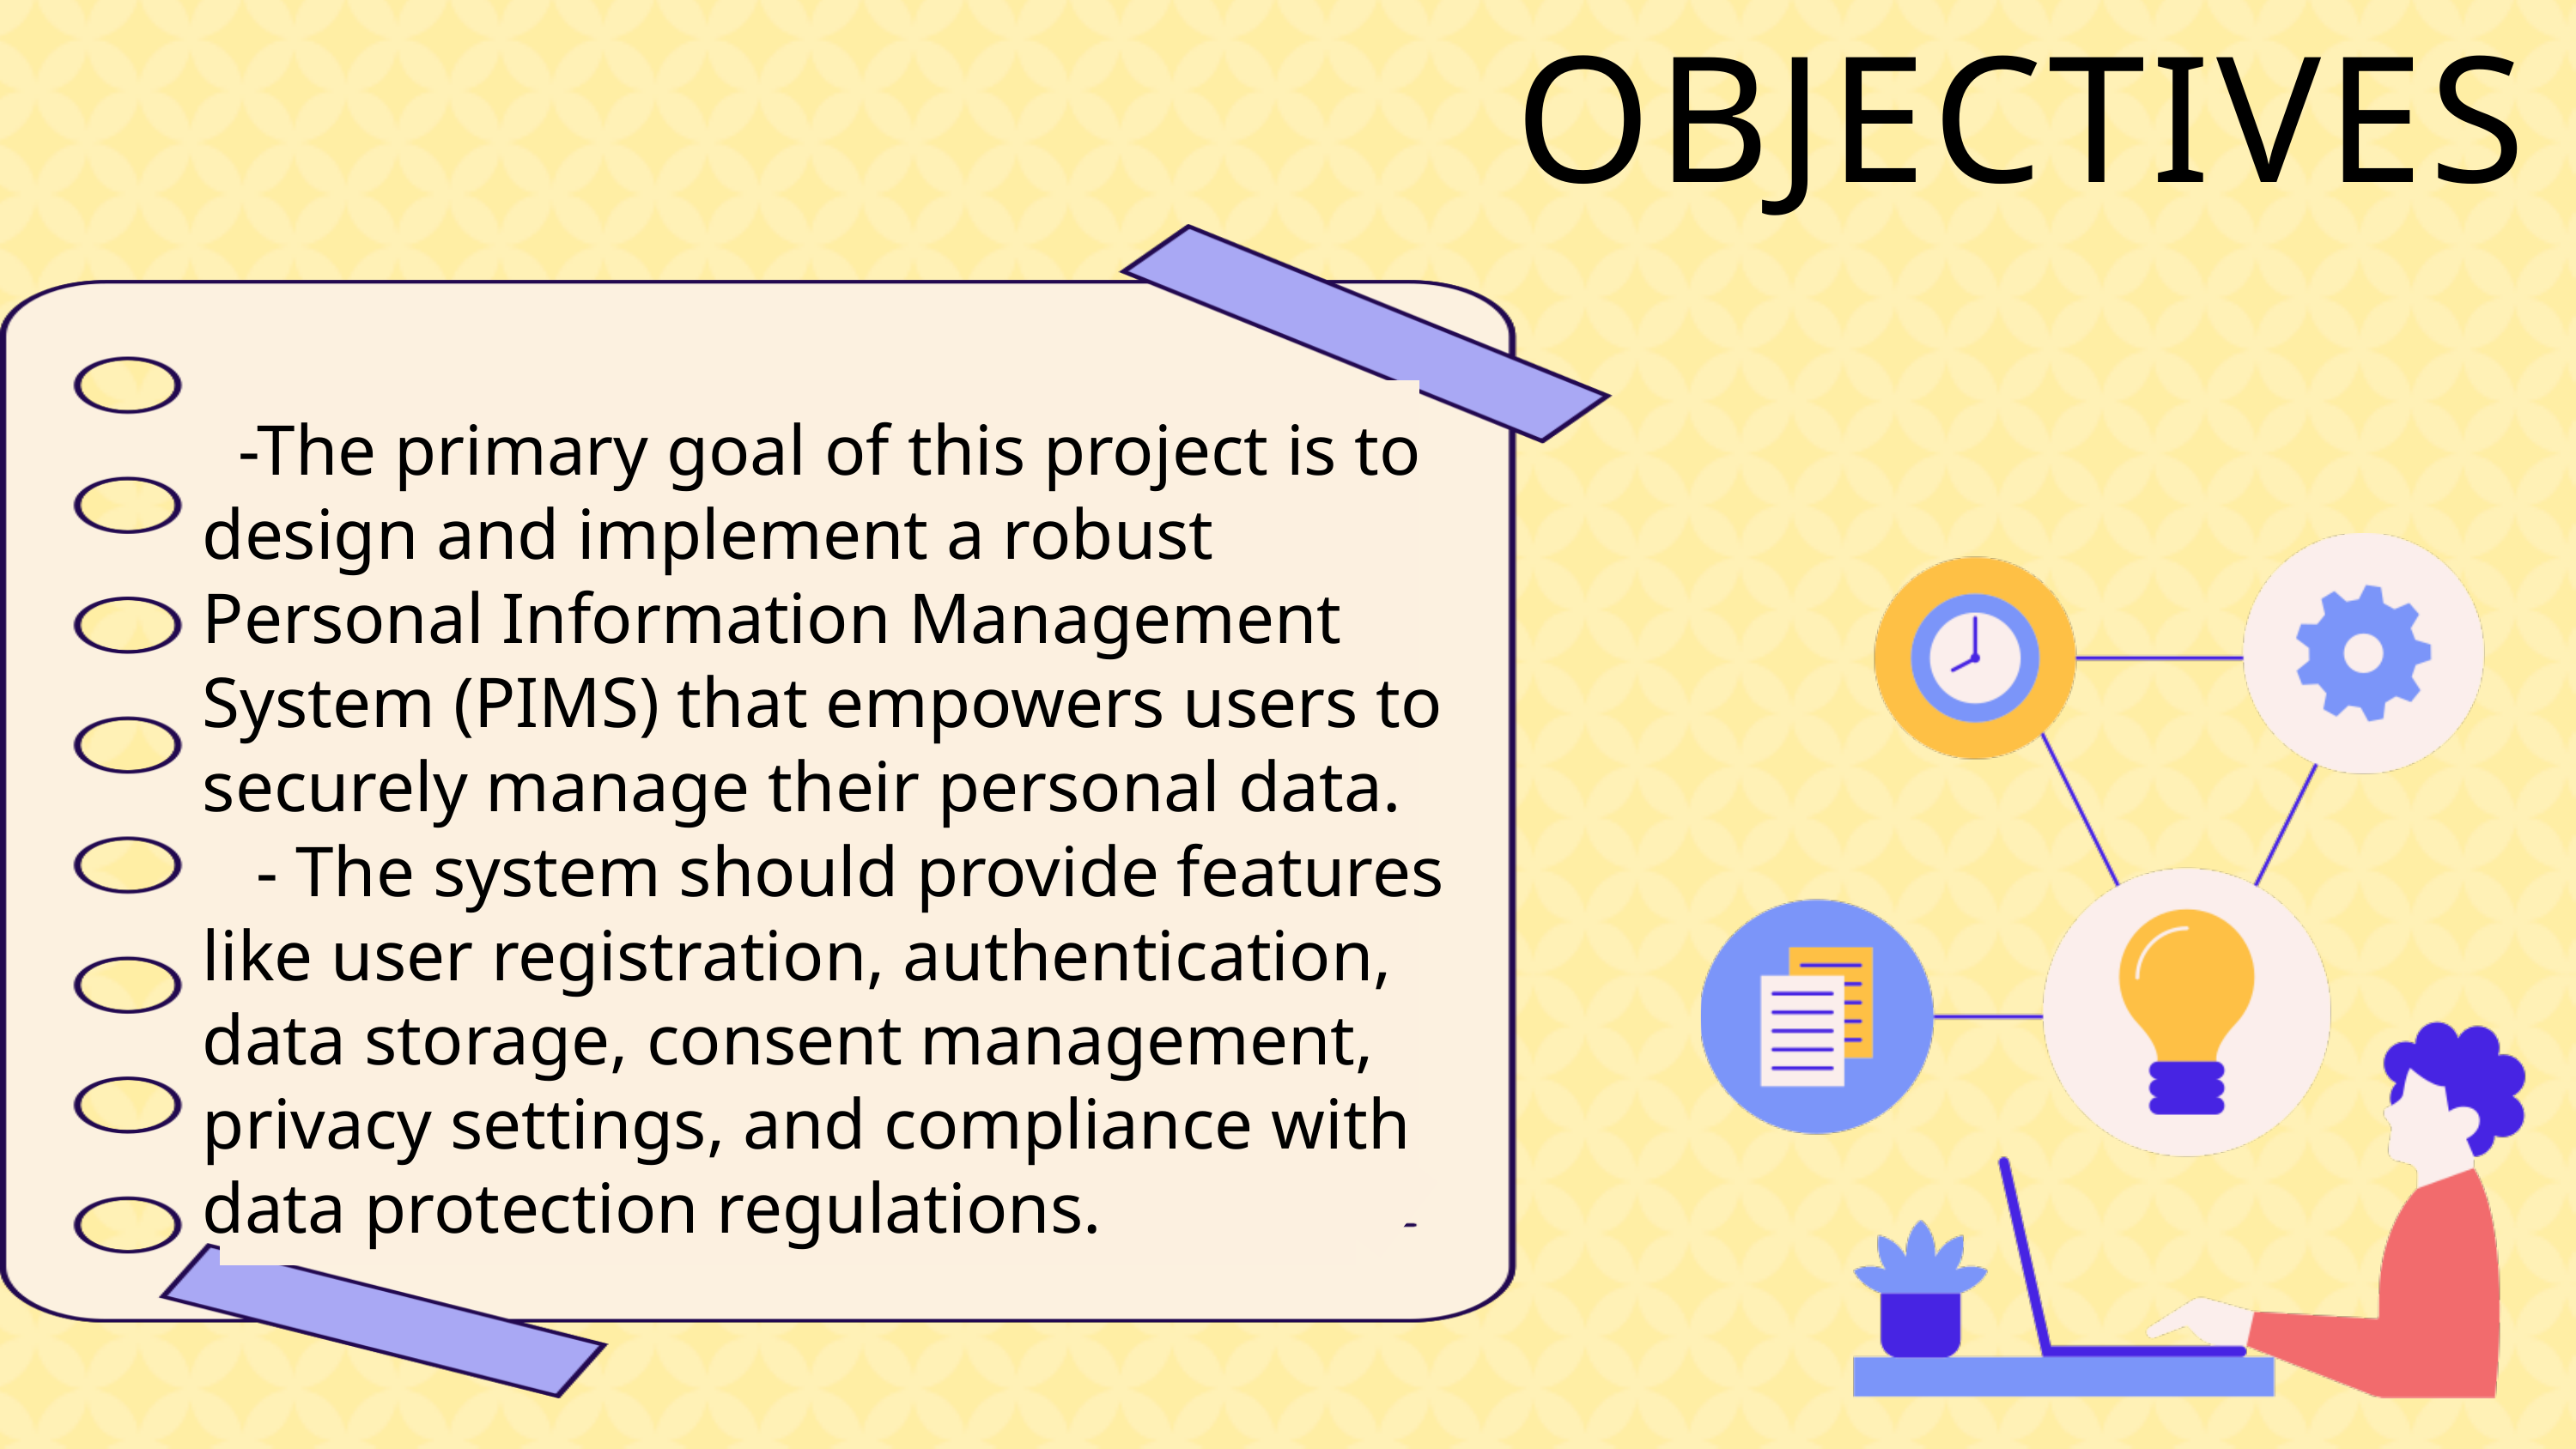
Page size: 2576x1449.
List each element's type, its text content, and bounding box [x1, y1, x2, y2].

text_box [0, 224, 1613, 1398]
text_box [0, 0, 2576, 1449]
text_box OBJECTIVES [1500, 33, 2527, 218]
text_box [1700, 533, 2527, 1398]
